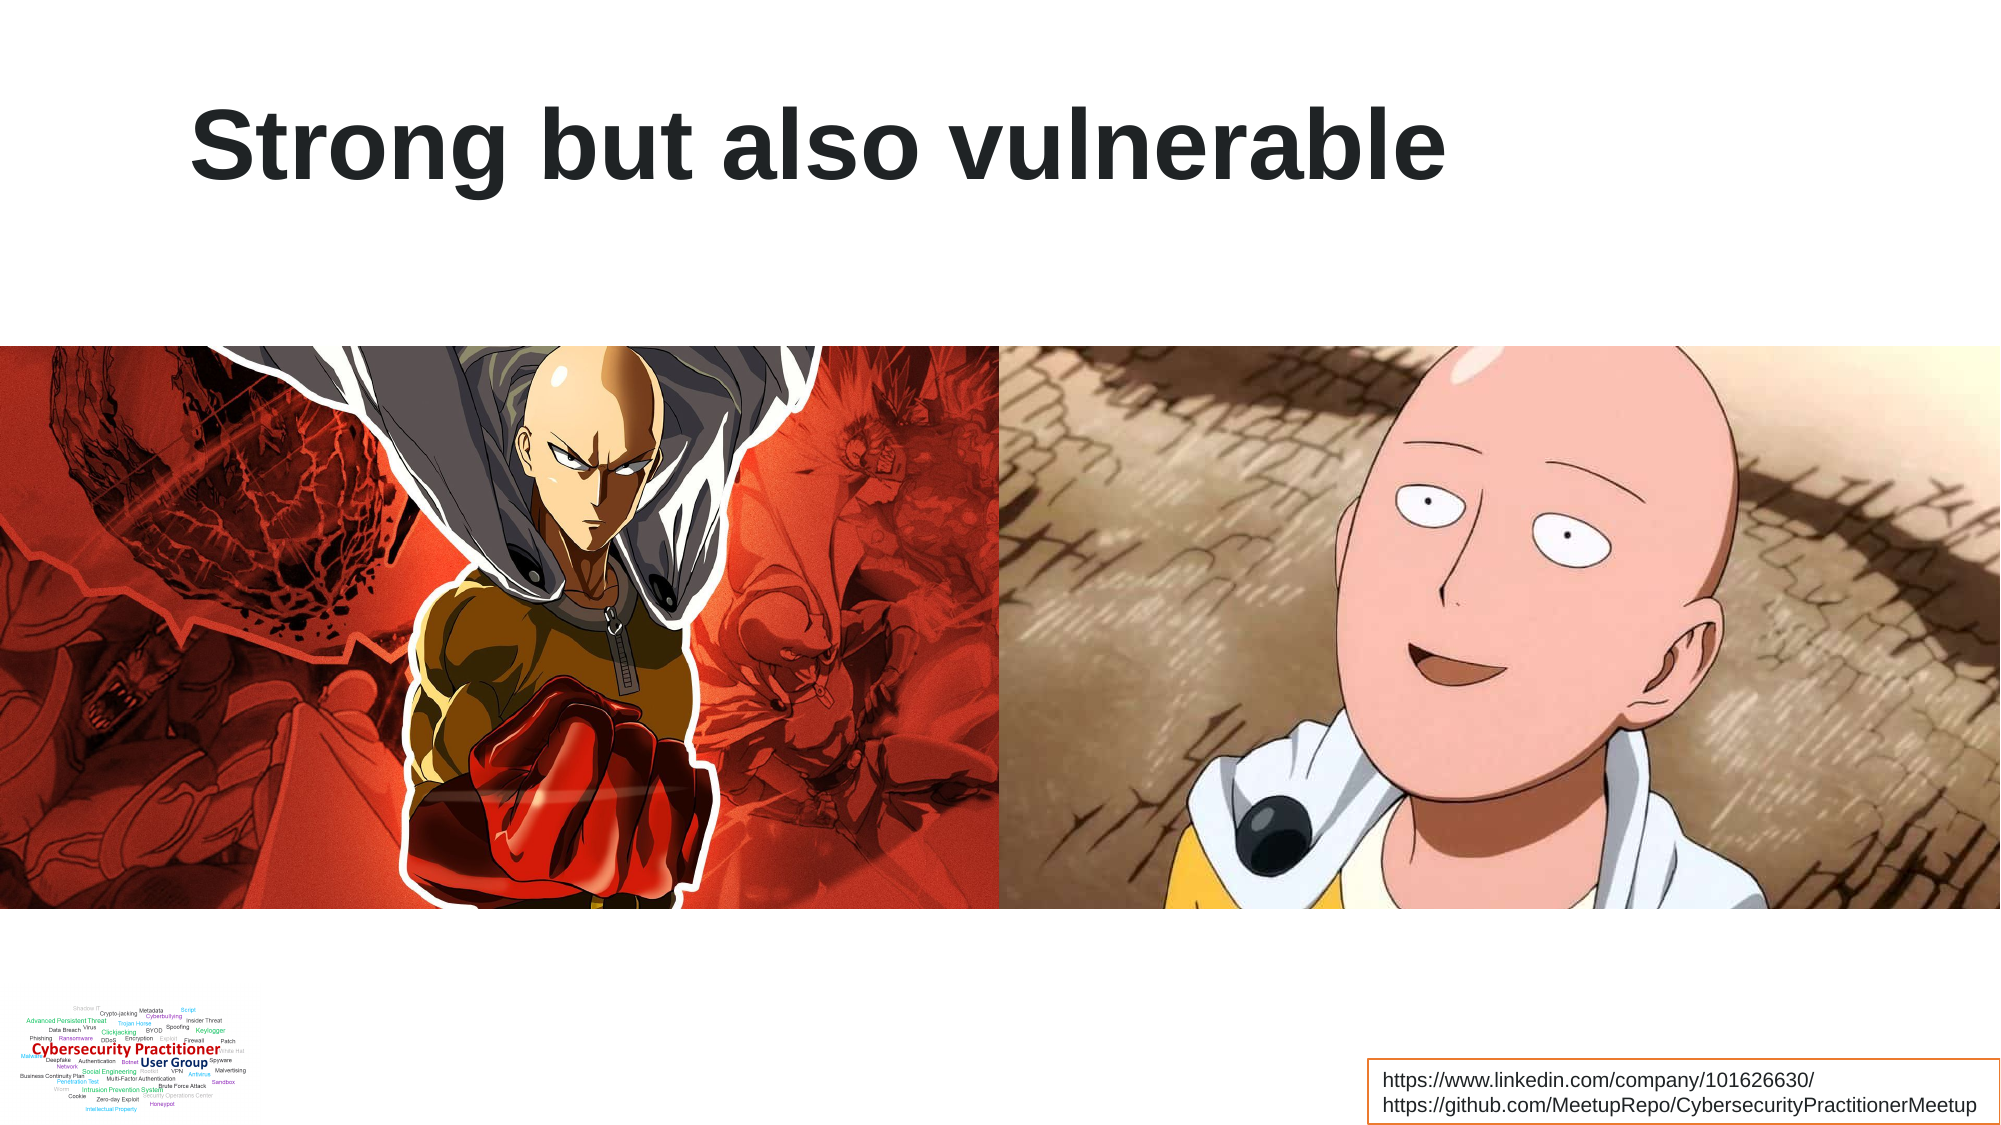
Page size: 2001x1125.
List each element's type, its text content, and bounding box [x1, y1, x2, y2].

text_box Strong but also vulnerable [174, 72, 1464, 207]
picture [0, 346, 2000, 910]
picture [0, 983, 261, 1125]
